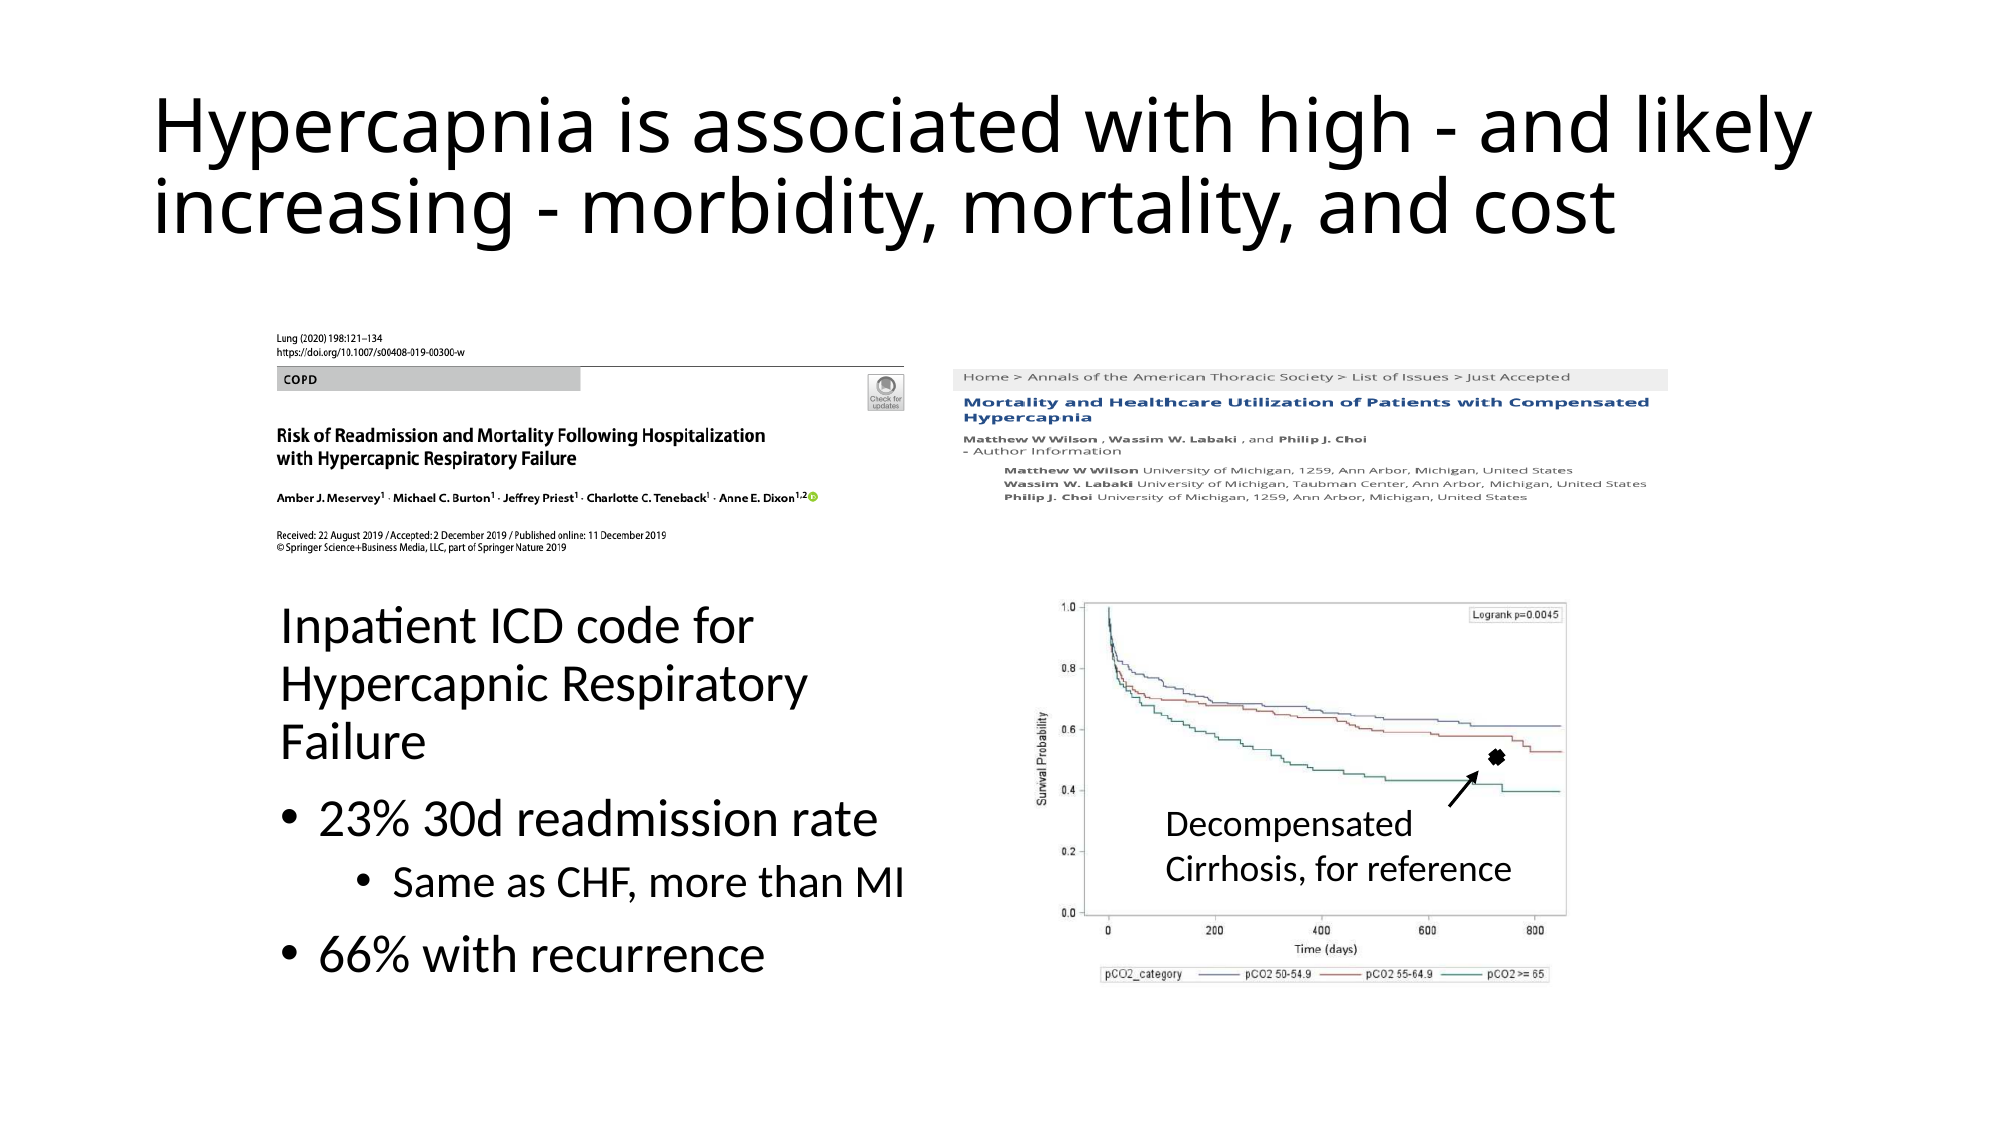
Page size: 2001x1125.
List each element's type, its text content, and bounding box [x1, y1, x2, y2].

title Hypercapnia is associated with high - and likely increasing - morbidity, mortality, and cost [137, 59, 1863, 278]
picture [1031, 580, 1600, 1004]
text_box Inpatient ICD code for Hypercapnic Respiratory Failure 23% 30d readmission rate Same as CHF, more than MI 66% with recurrence [265, 590, 926, 1010]
picture [263, 322, 919, 565]
picture [953, 369, 1668, 510]
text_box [1449, 770, 1479, 807]
